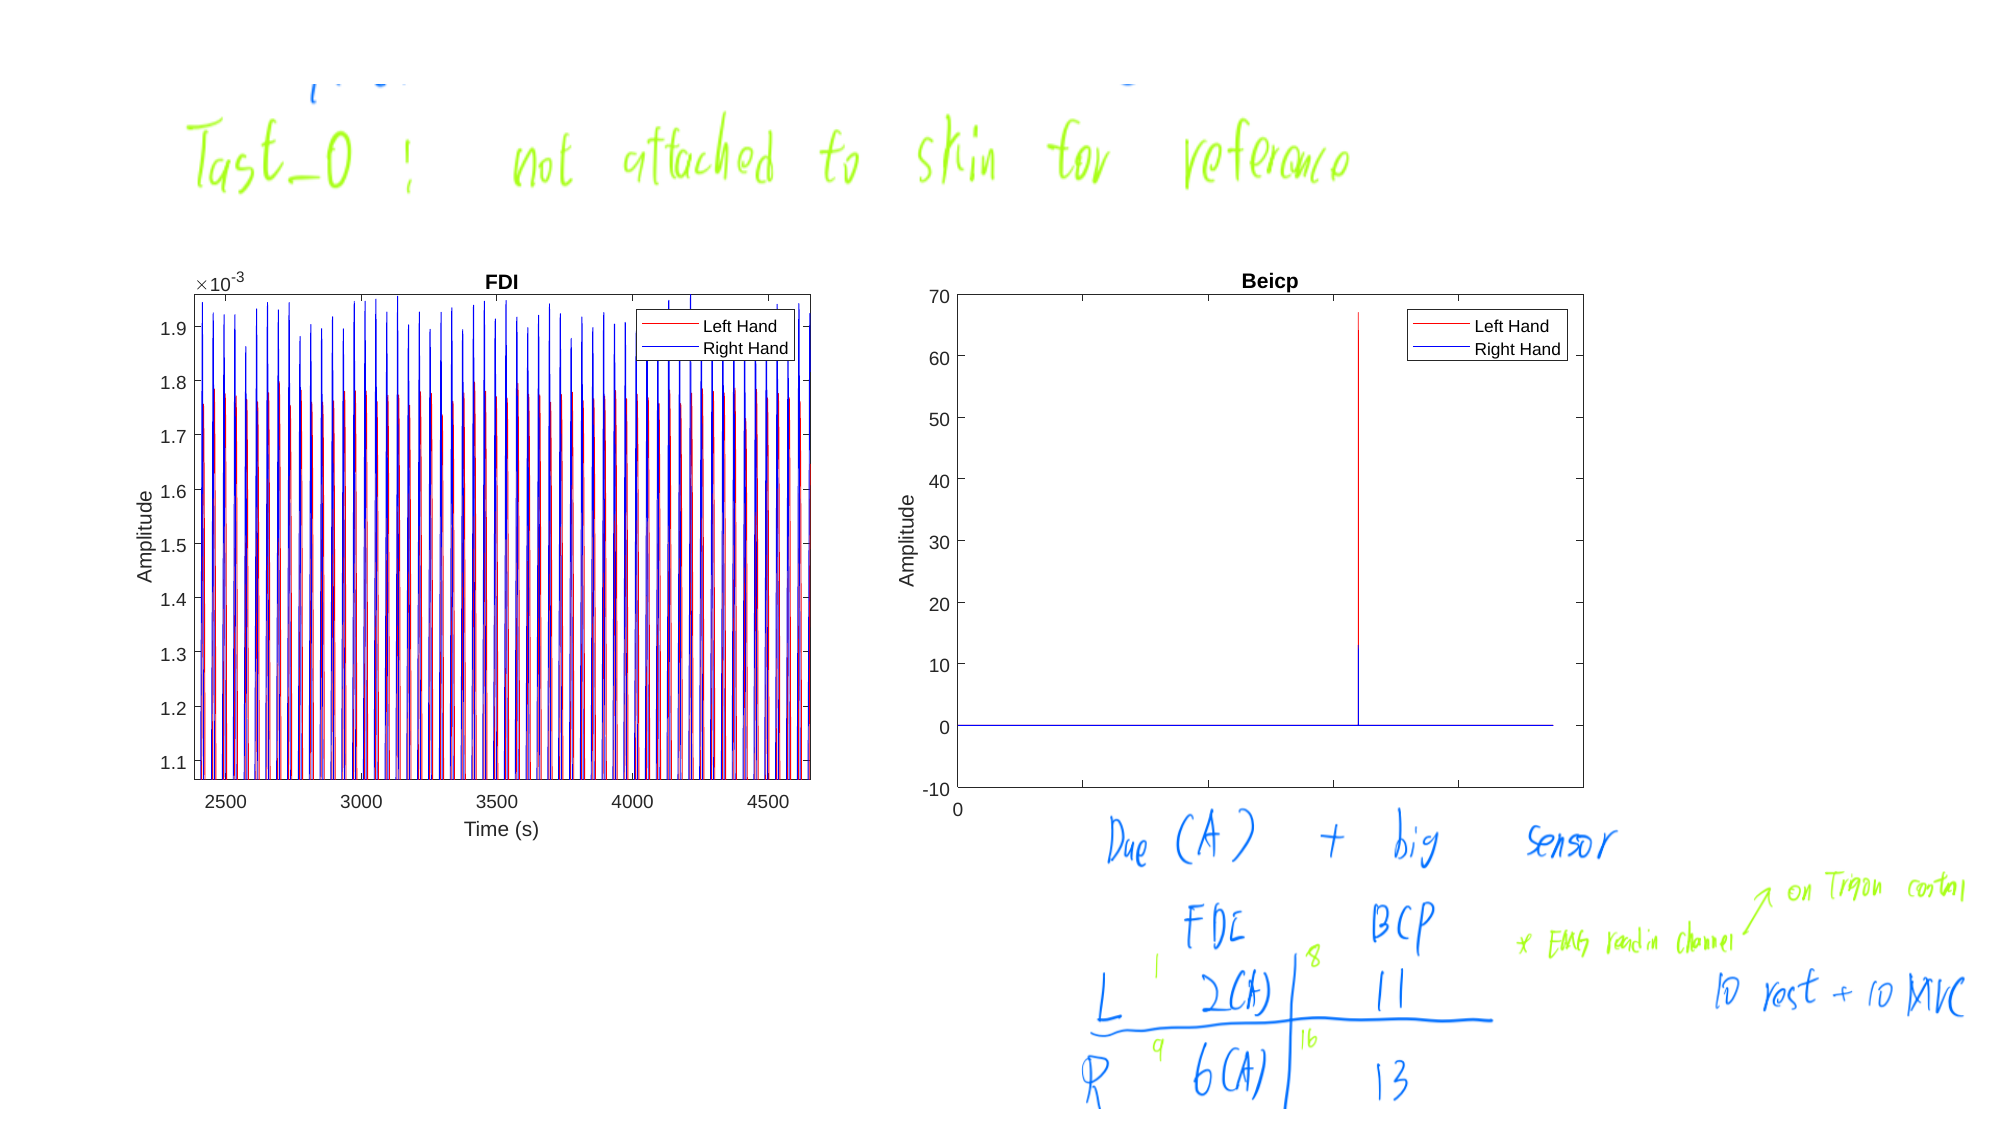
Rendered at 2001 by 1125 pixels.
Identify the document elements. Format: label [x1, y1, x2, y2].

picture [173, 84, 1454, 214]
picture [91, 248, 2000, 1110]
